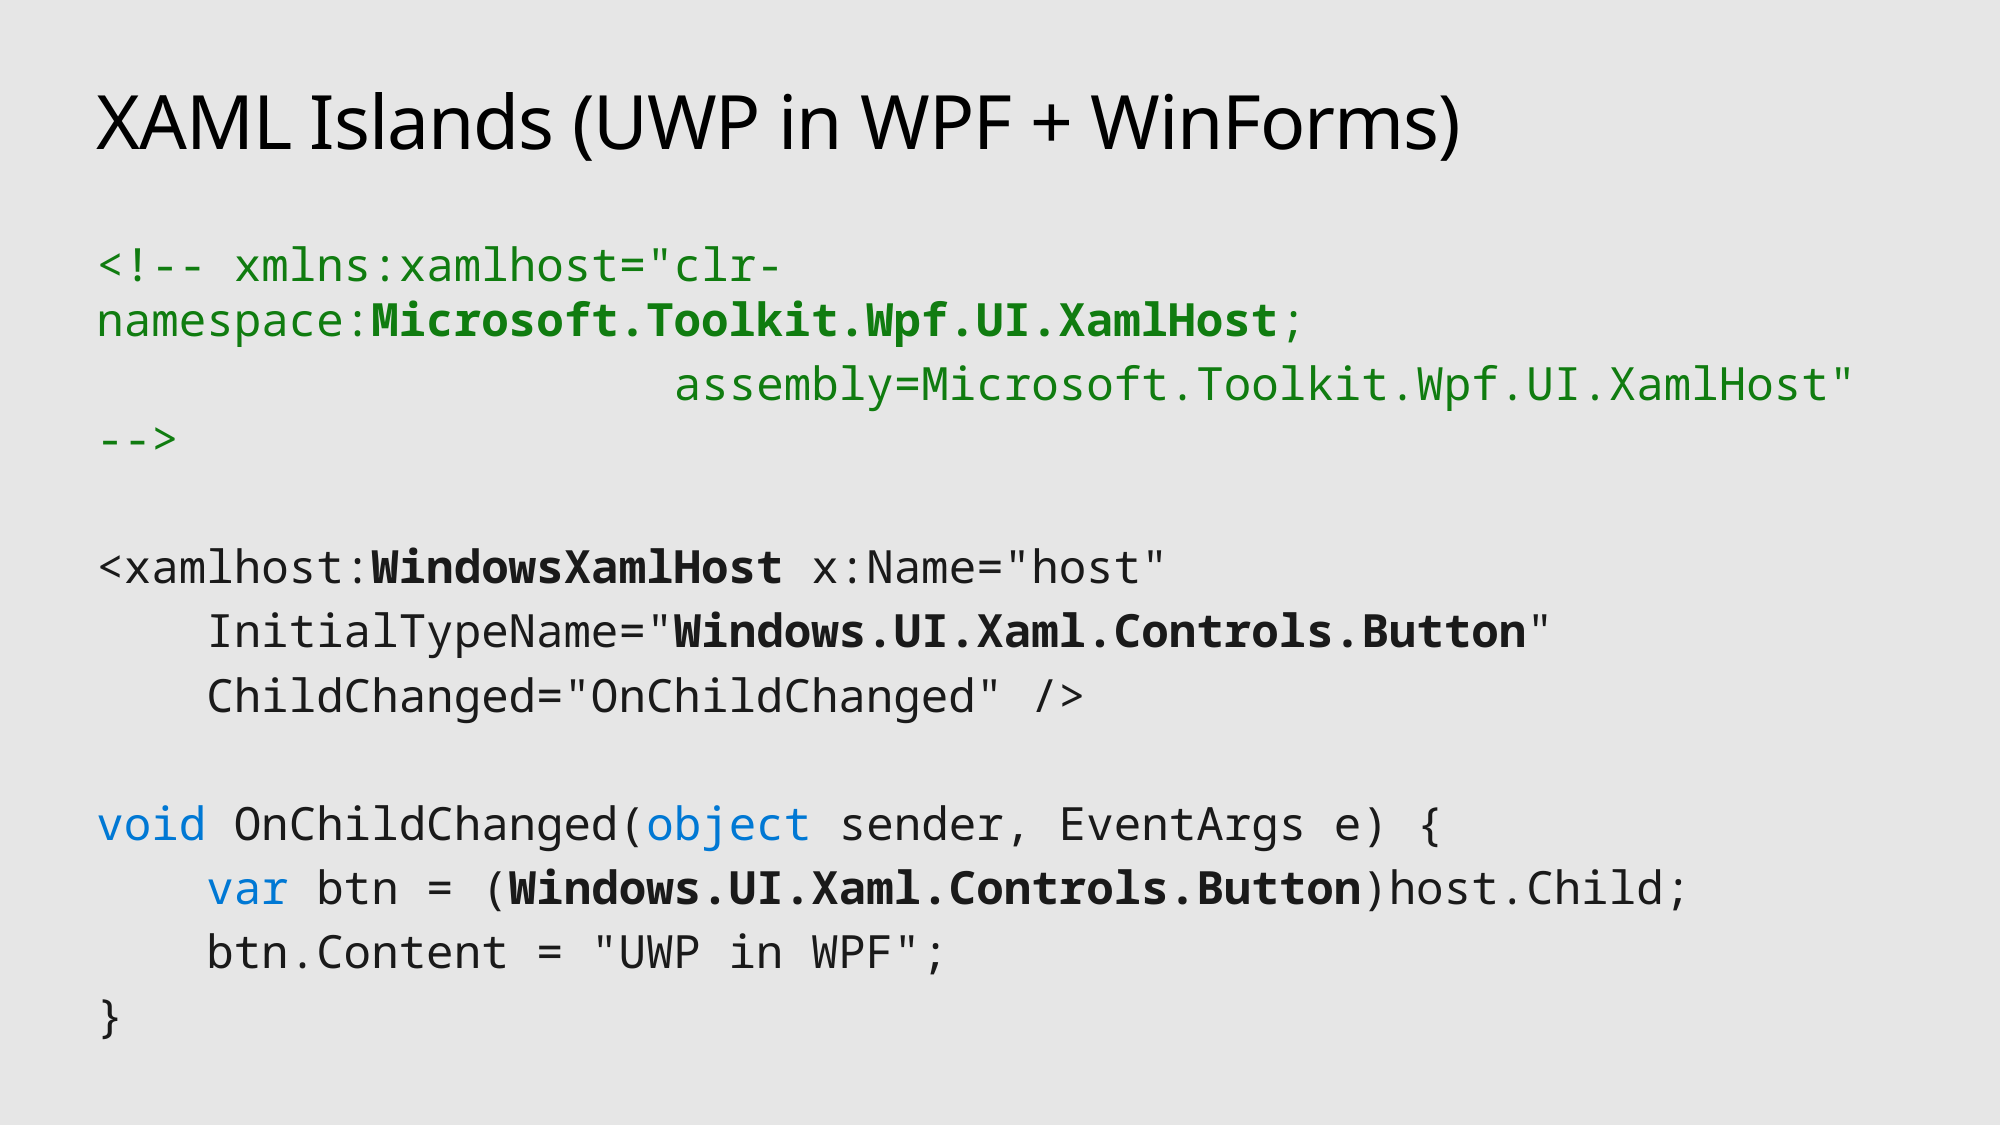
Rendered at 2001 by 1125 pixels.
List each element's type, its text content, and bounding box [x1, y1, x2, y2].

title XAML Islands (UWP in WPF + WinForms) [96, 75, 1904, 166]
list <!-- xmlns:xamlhost="clr-namespace:Microsoft.Toolkit.Wpf.UI.XamlHost; assembly=Microsoft.Toolkit.Wpf.UI.XamlHost" --> <xamlhost:WindowsXamlHost x:Name="host" InitialTypeName="Windows.UI.Xaml.Controls.Button" ChildChanged="OnChildChanged" /> void OnChildChanged(object sender, EventArgs e) { var btn = (Windows.UI.Xaml.Controls.Button)host.Child; btn.Content = "UWP in WPF"; } [96, 235, 1904, 958]
